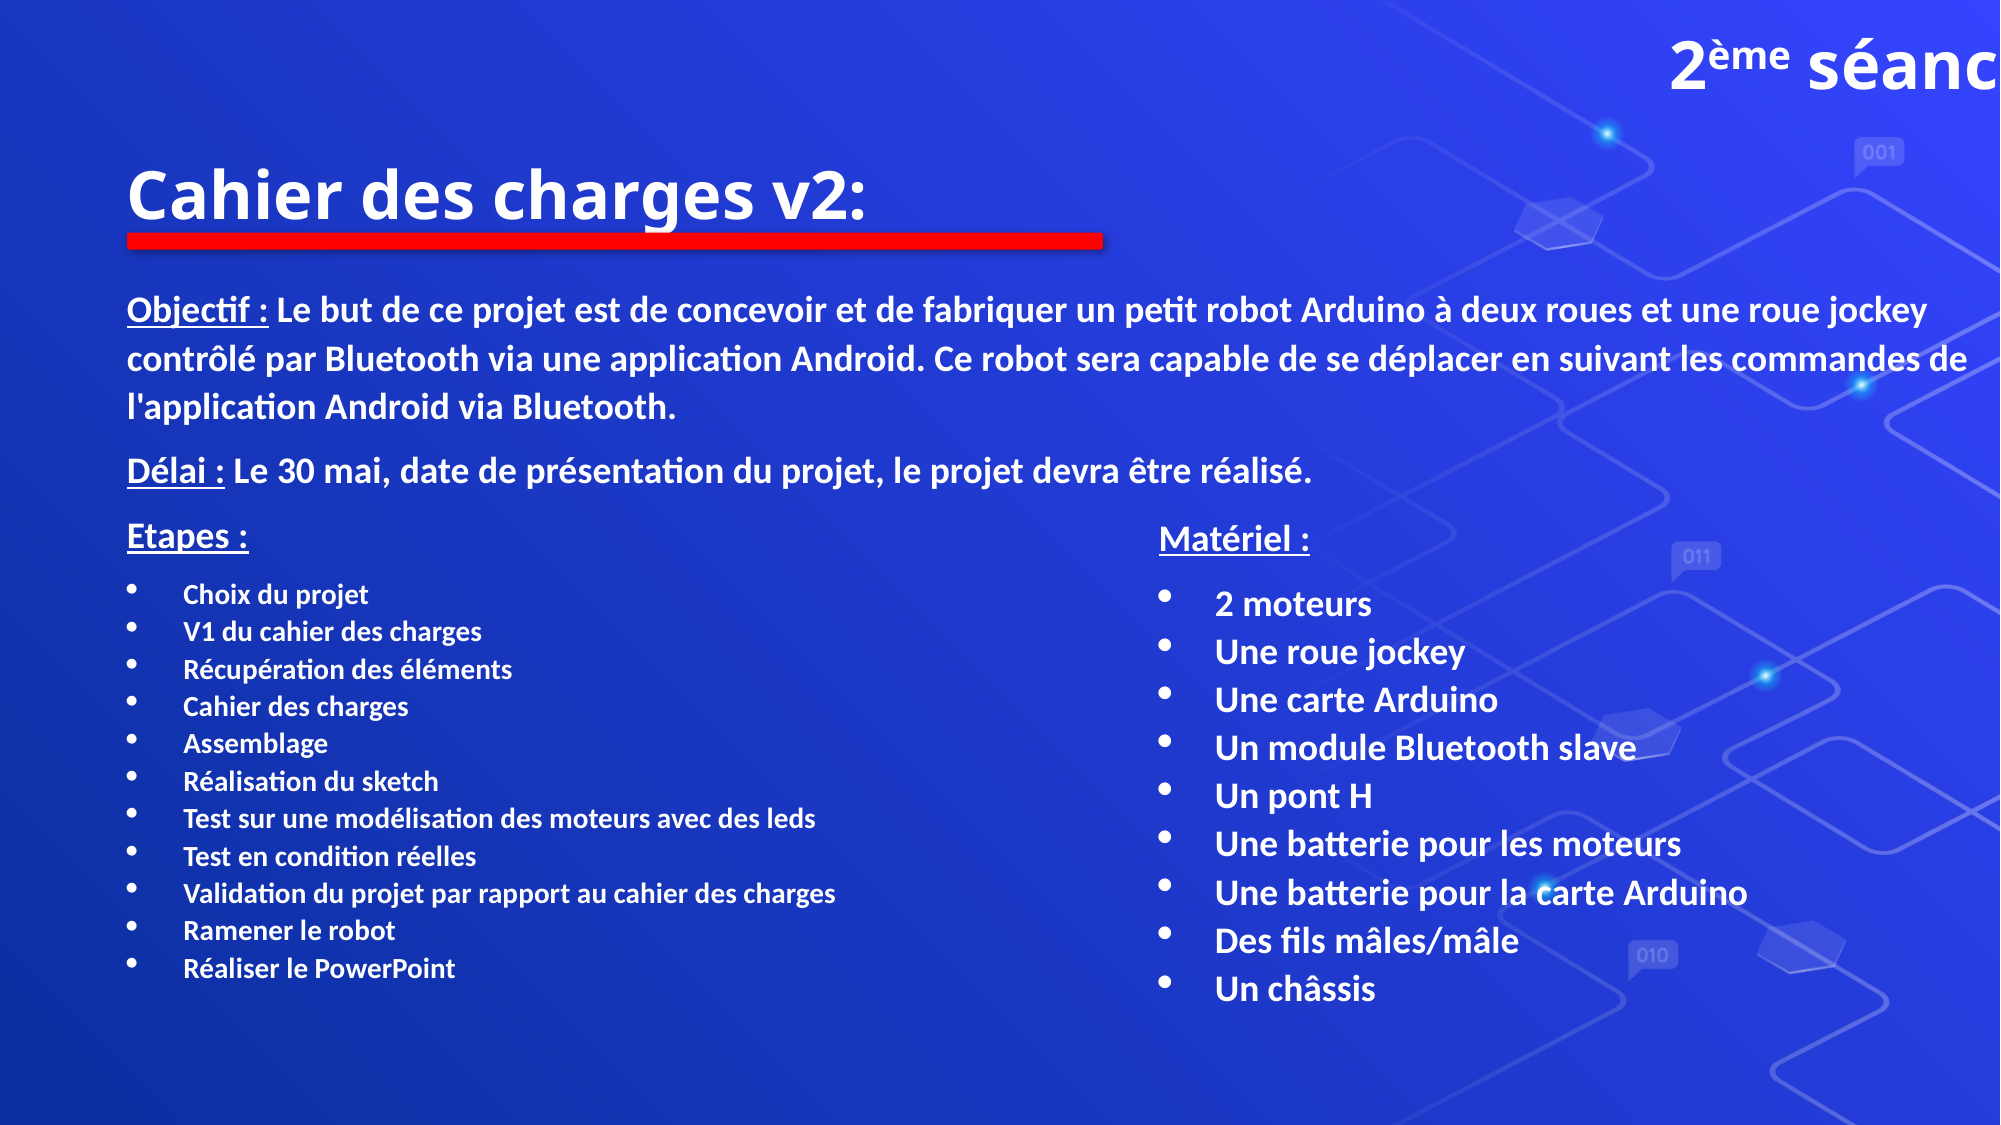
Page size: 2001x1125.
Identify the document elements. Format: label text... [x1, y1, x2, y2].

text_box [124, 230, 1106, 252]
text_box 2ème séance [1669, 0, 2000, 103]
picture [0, 0, 2000, 1125]
text_box Matériel : 2 moteurs Une roue jockey Une carte Arduino Un module Bluetooth slave Un pont H Une batterie pour les moteurs Une batterie pour la carte Arduino Des fils mâles/mâle Un châssis [1158, 491, 1979, 1009]
title Cahier des charges v2: [126, 129, 1443, 233]
text_box Objectif : Le but de ce projet est de concevoir et de fabriquer un petit robot Arduino à deux roues et une roue jockey contrôlé par Bluetooth via une application Android. Ce robot sera capable de se déplacer en suivant les commandes de l'application Android via Bluetooth. Délai : Le 30 mai, date de présentation du projet, le projet devra être réalisé. Etapes : Choix du projet V1 du cahier des charges Récupération des éléments Cahier des charges Assemblage Réalisation du sketch Test sur une modélisation des moteurs avec des leds Test en condition réelles Validation du projet par rapport au cahier des charges Ramener le robot Réaliser le PowerPoint [126, 258, 1992, 1097]
